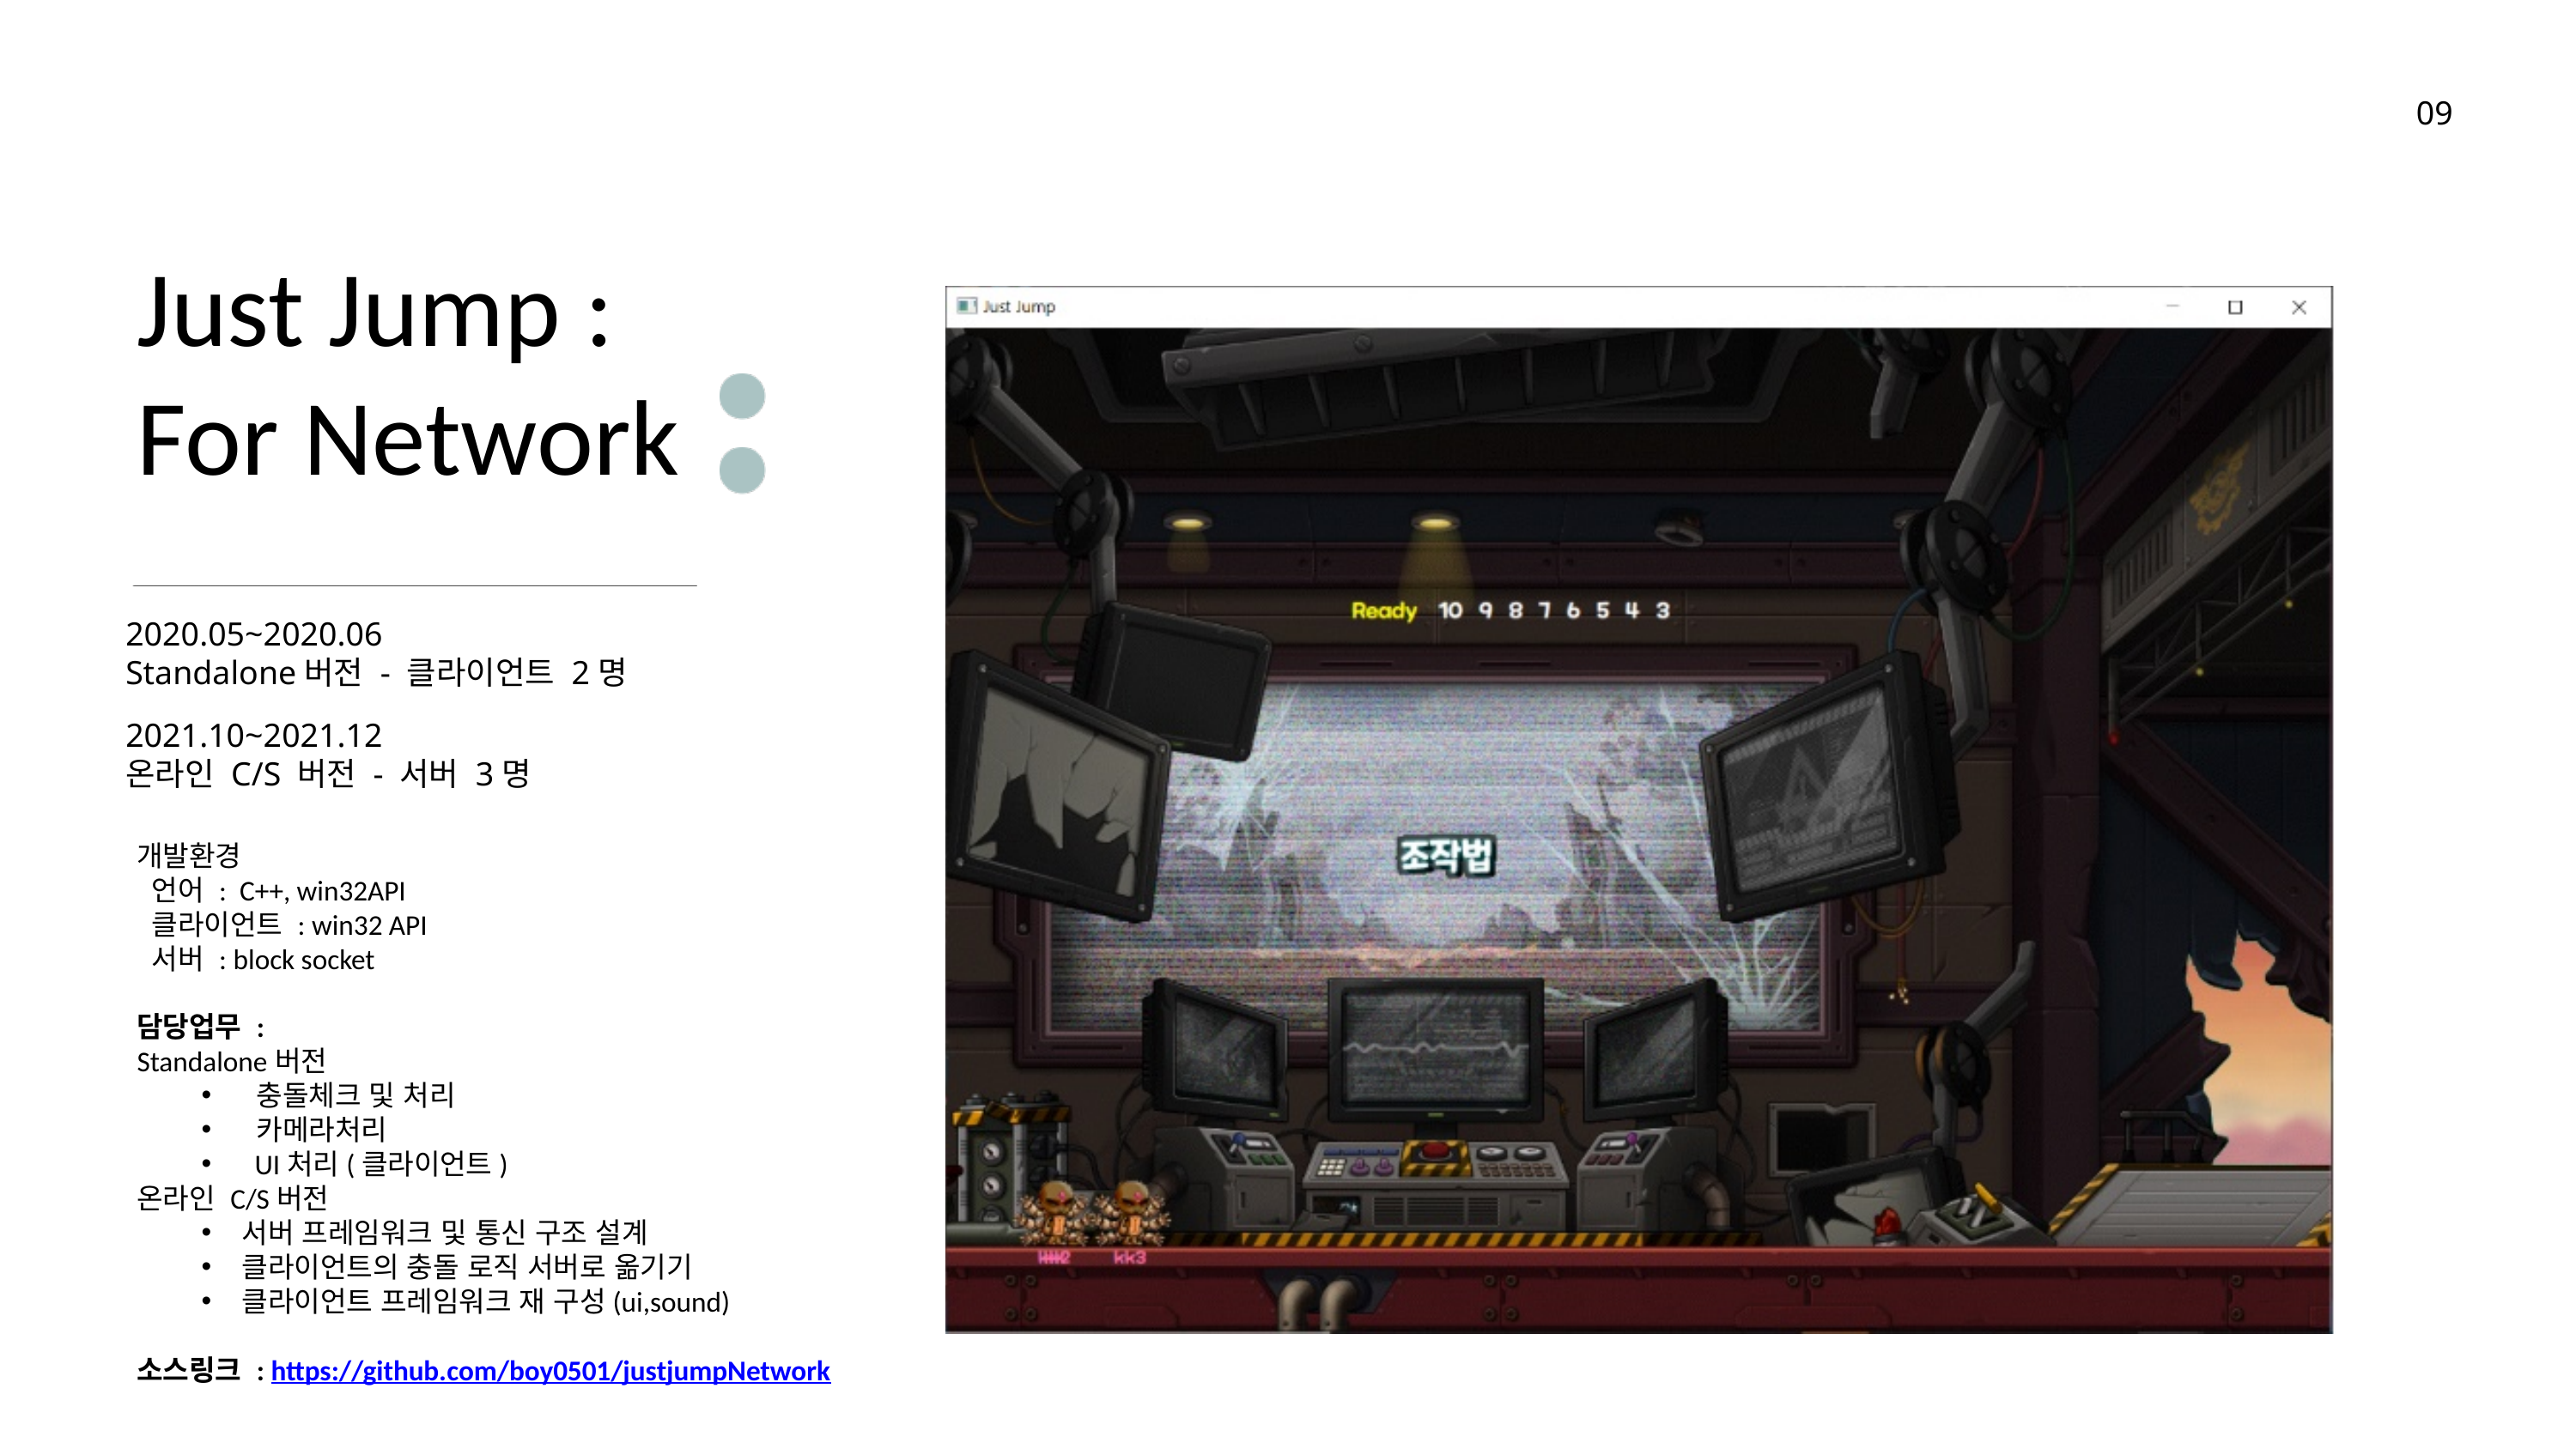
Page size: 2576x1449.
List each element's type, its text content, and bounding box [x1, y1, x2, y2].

text_box 개발환경 언어 : C++, win32API 클라이언트 : win32 API 서버 : block socket 담당업무 : Standalone버전 충돌체크 및 처리 카메라처리 UI처리(클라이언트) 온라인 C/S버전 서버 프레임워크 및 통신 구조 설계 클라이언트의 충돌 로직 서버로 옮기기 클라이언트 프레임워크 재 구성(ui,sound) 소스링크 : https://github.com/boy0501/justjumpNetwork [124, 831, 868, 1393]
text_box 2020.05~2020.06 Standalone버전 - 클라이언트 2명 [112, 607, 732, 698]
text_box 09 [2376, 86, 2466, 138]
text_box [131, 584, 697, 587]
picture [945, 286, 2336, 1335]
text_box 2021.10~2021.12 온라인 C/S 버전 - 서버 3명 [112, 709, 732, 799]
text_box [719, 373, 767, 494]
text_box Just Jump : For Network [124, 233, 720, 504]
